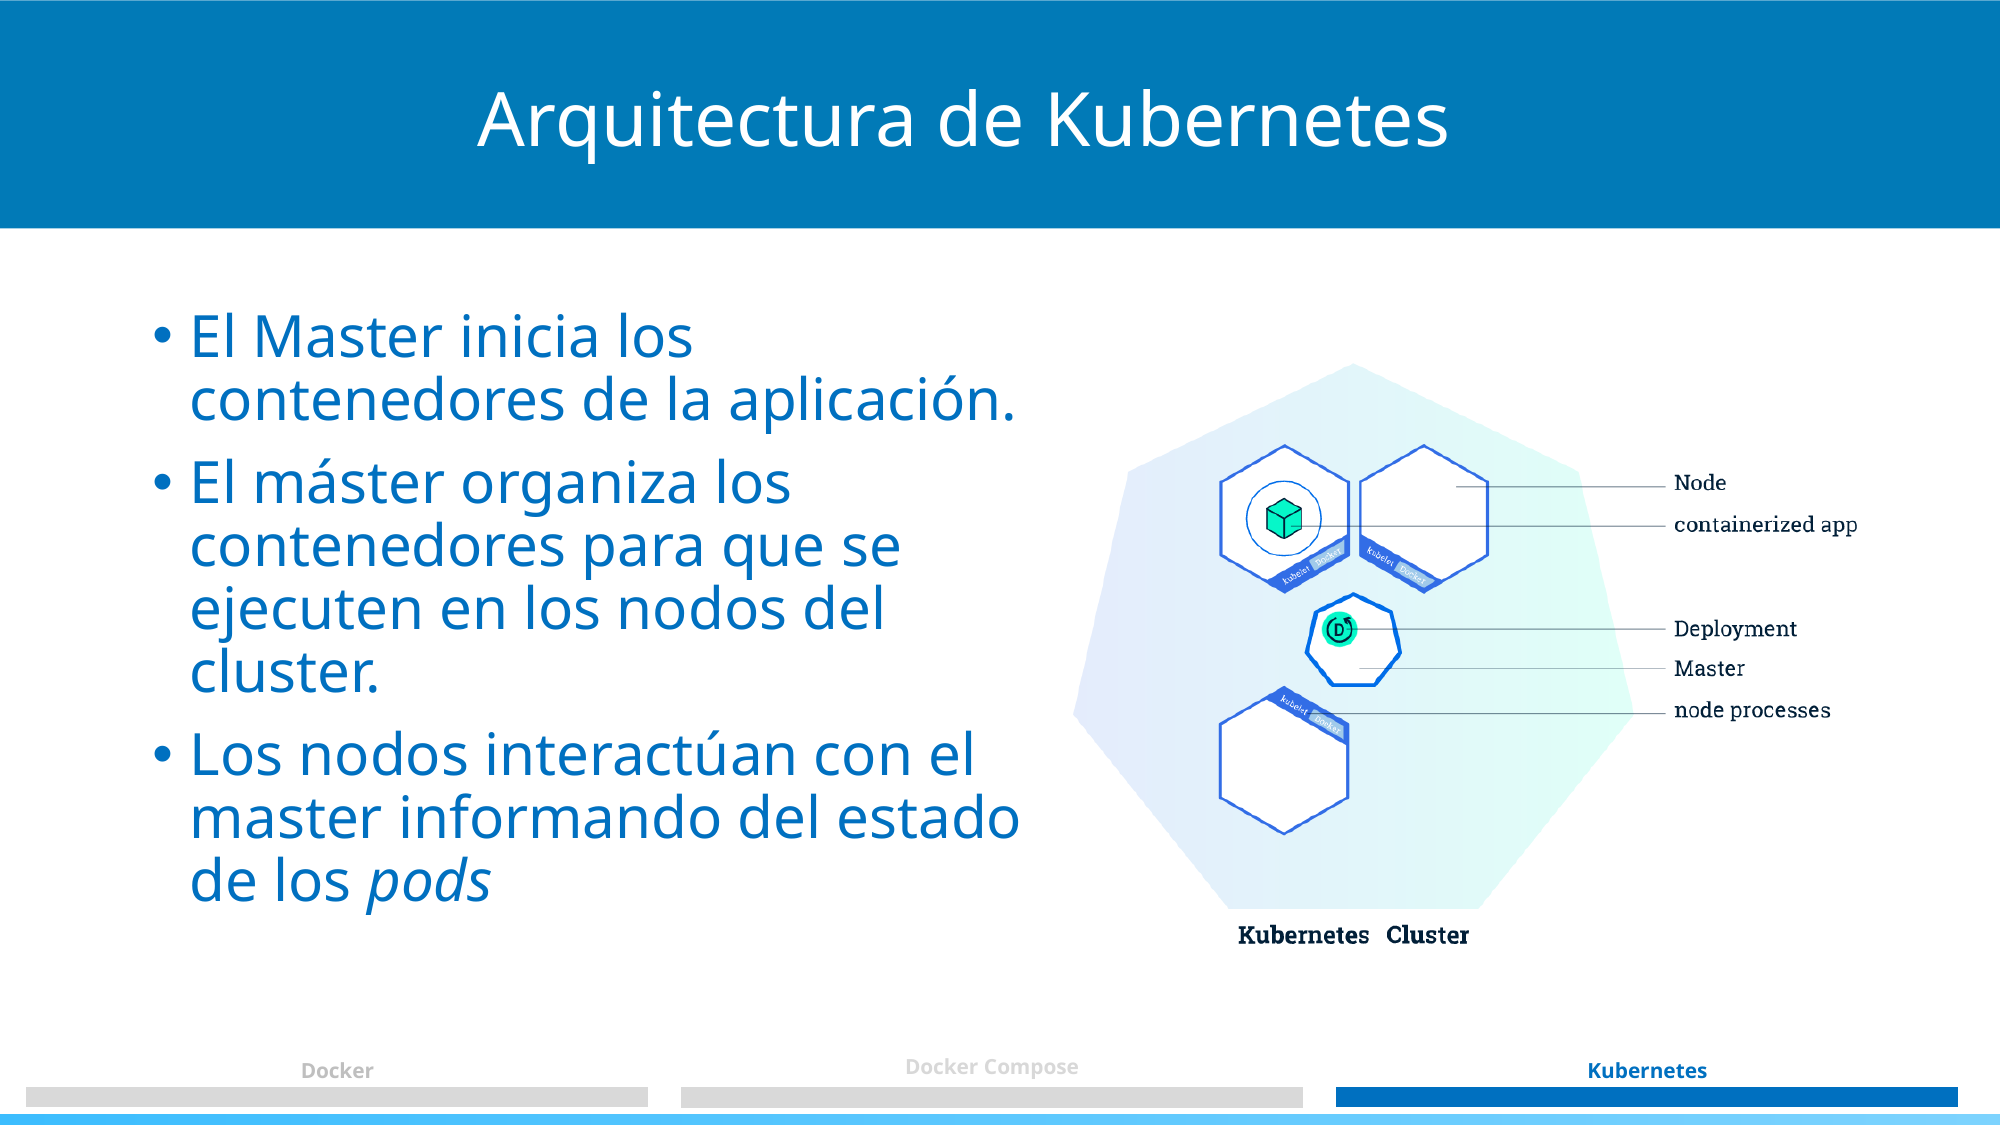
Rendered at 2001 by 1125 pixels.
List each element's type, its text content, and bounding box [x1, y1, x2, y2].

picture [1037, 334, 1872, 979]
text_box [1336, 1087, 1958, 1107]
text_box [0, 0, 2000, 229]
text_box [26, 1087, 648, 1107]
text_box Kubernetes [1337, 1049, 1958, 1087]
text_box [681, 1087, 1303, 1108]
text_box [0, 1113, 2000, 1125]
text_box Docker Compose [682, 1046, 1303, 1087]
text_box El Master inicia los contenedores de la aplicación. El máster organiza los contenedores para que se ejecuten en los nodos del cluster. Los nodos interactúan con el master informando del estado de los pods [137, 299, 1040, 1014]
text_box Docker [28, 1049, 647, 1090]
list Arquitectura de Kubernetes [0, 70, 1929, 171]
